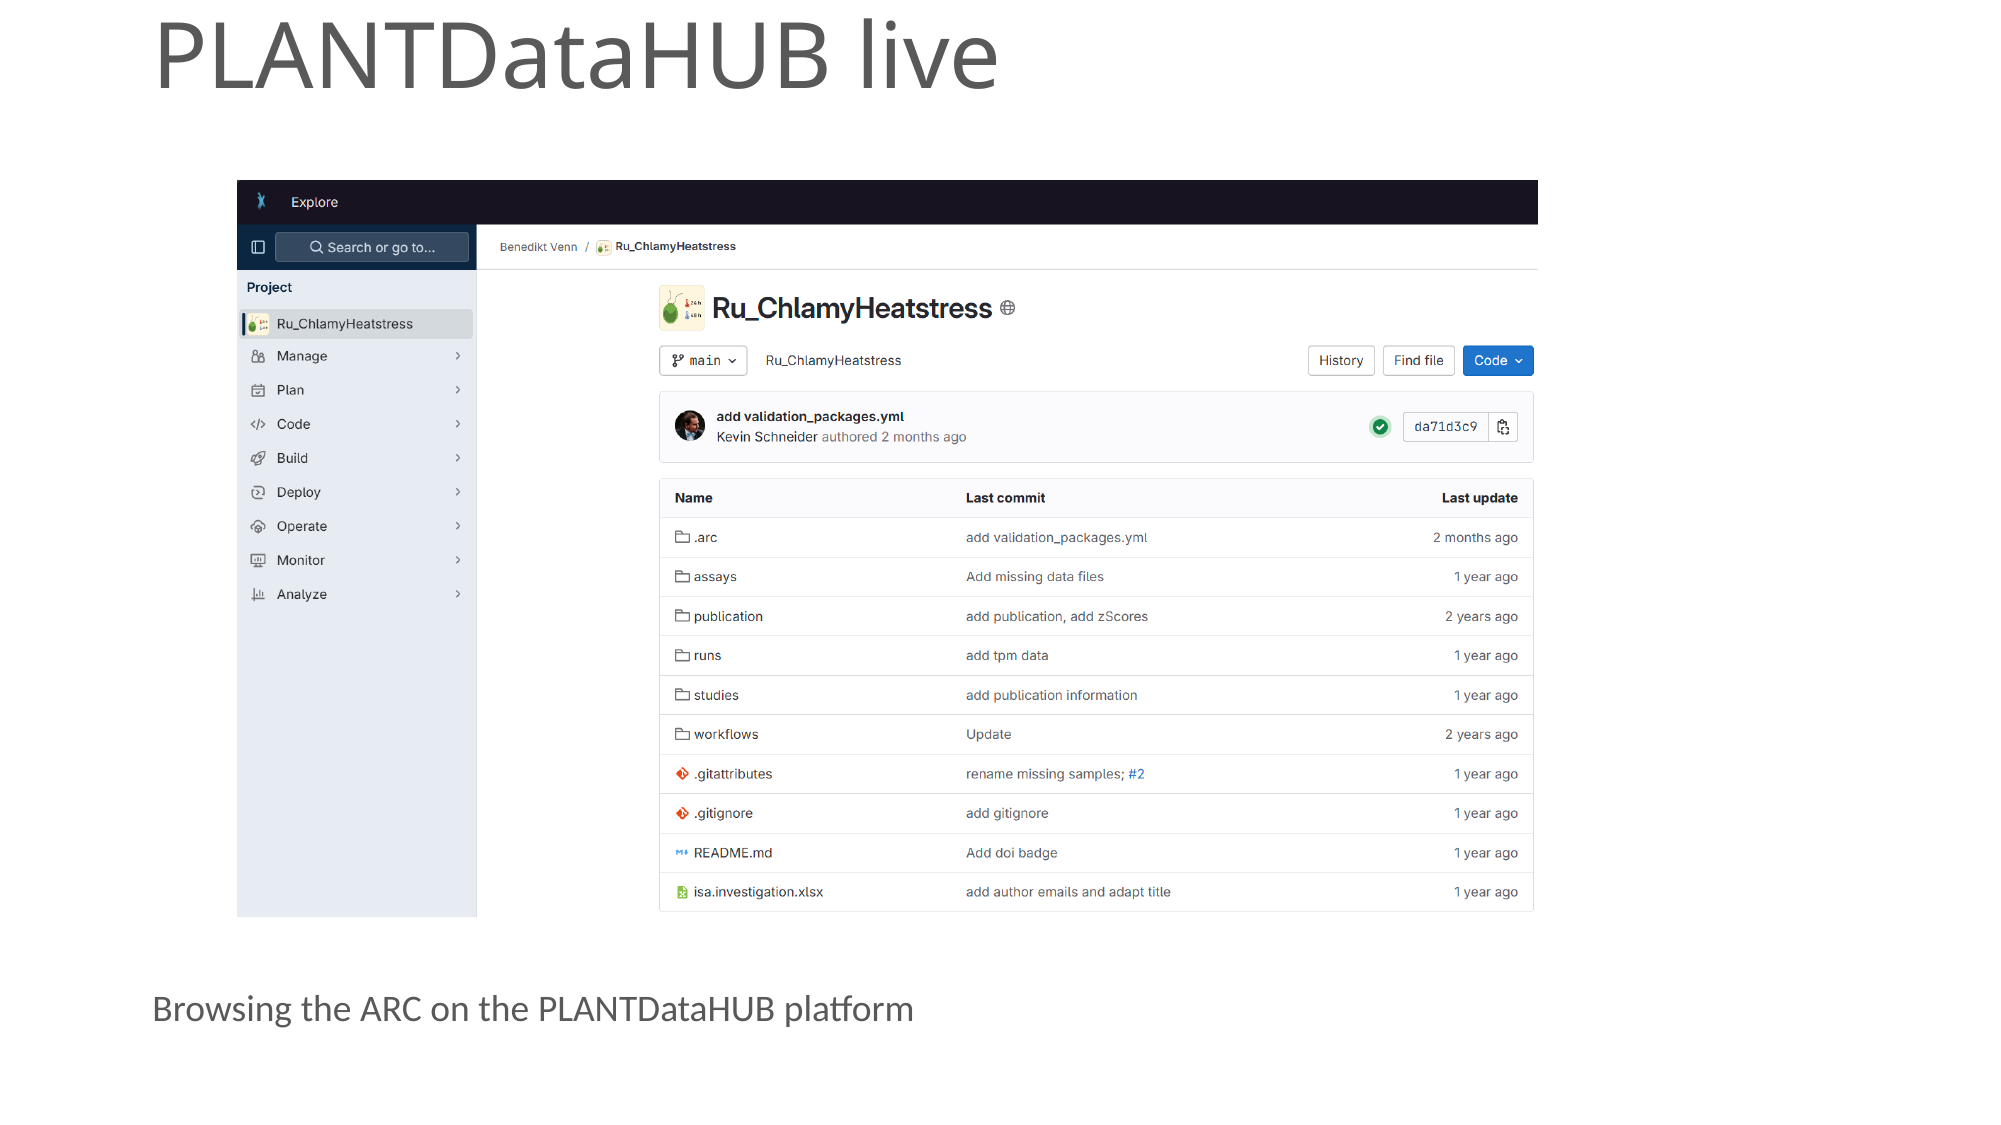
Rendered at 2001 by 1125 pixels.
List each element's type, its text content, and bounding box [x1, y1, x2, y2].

picture [237, 180, 1538, 917]
title PLANTDataHUB live [137, 1, 1863, 219]
list Browsing the ARC on the PLANTDataHUB platform [137, 976, 1863, 1060]
